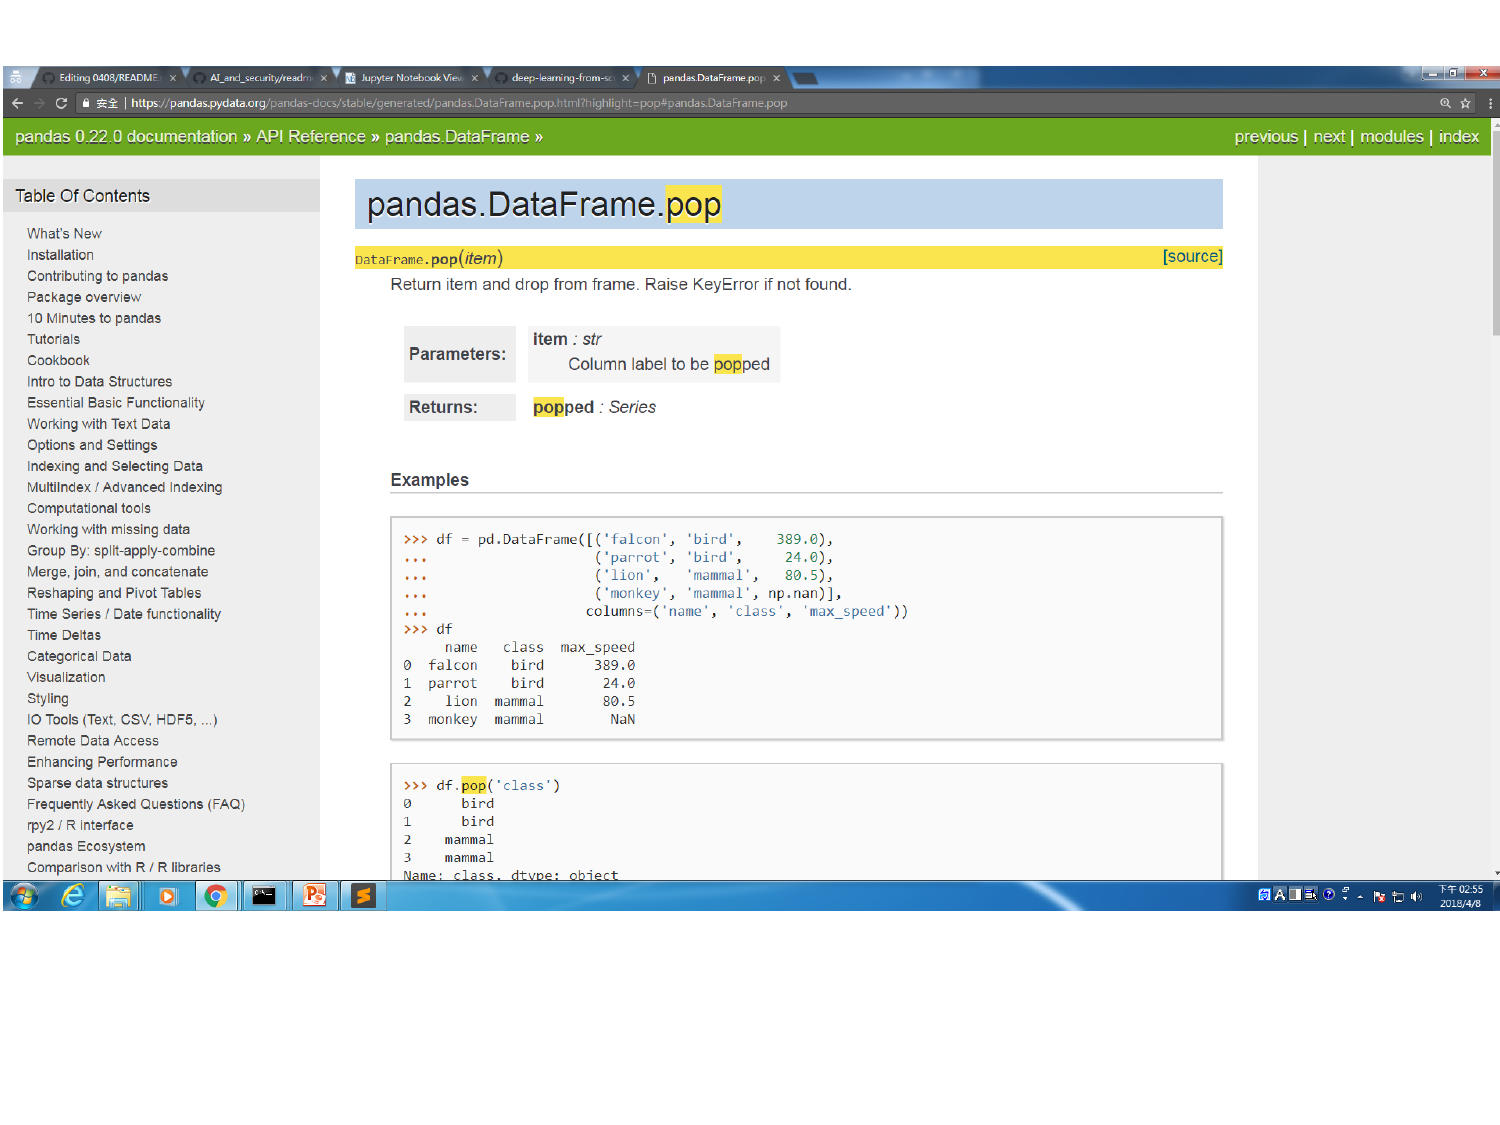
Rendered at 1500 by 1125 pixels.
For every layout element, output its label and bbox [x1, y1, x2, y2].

picture [3, 66, 1500, 911]
